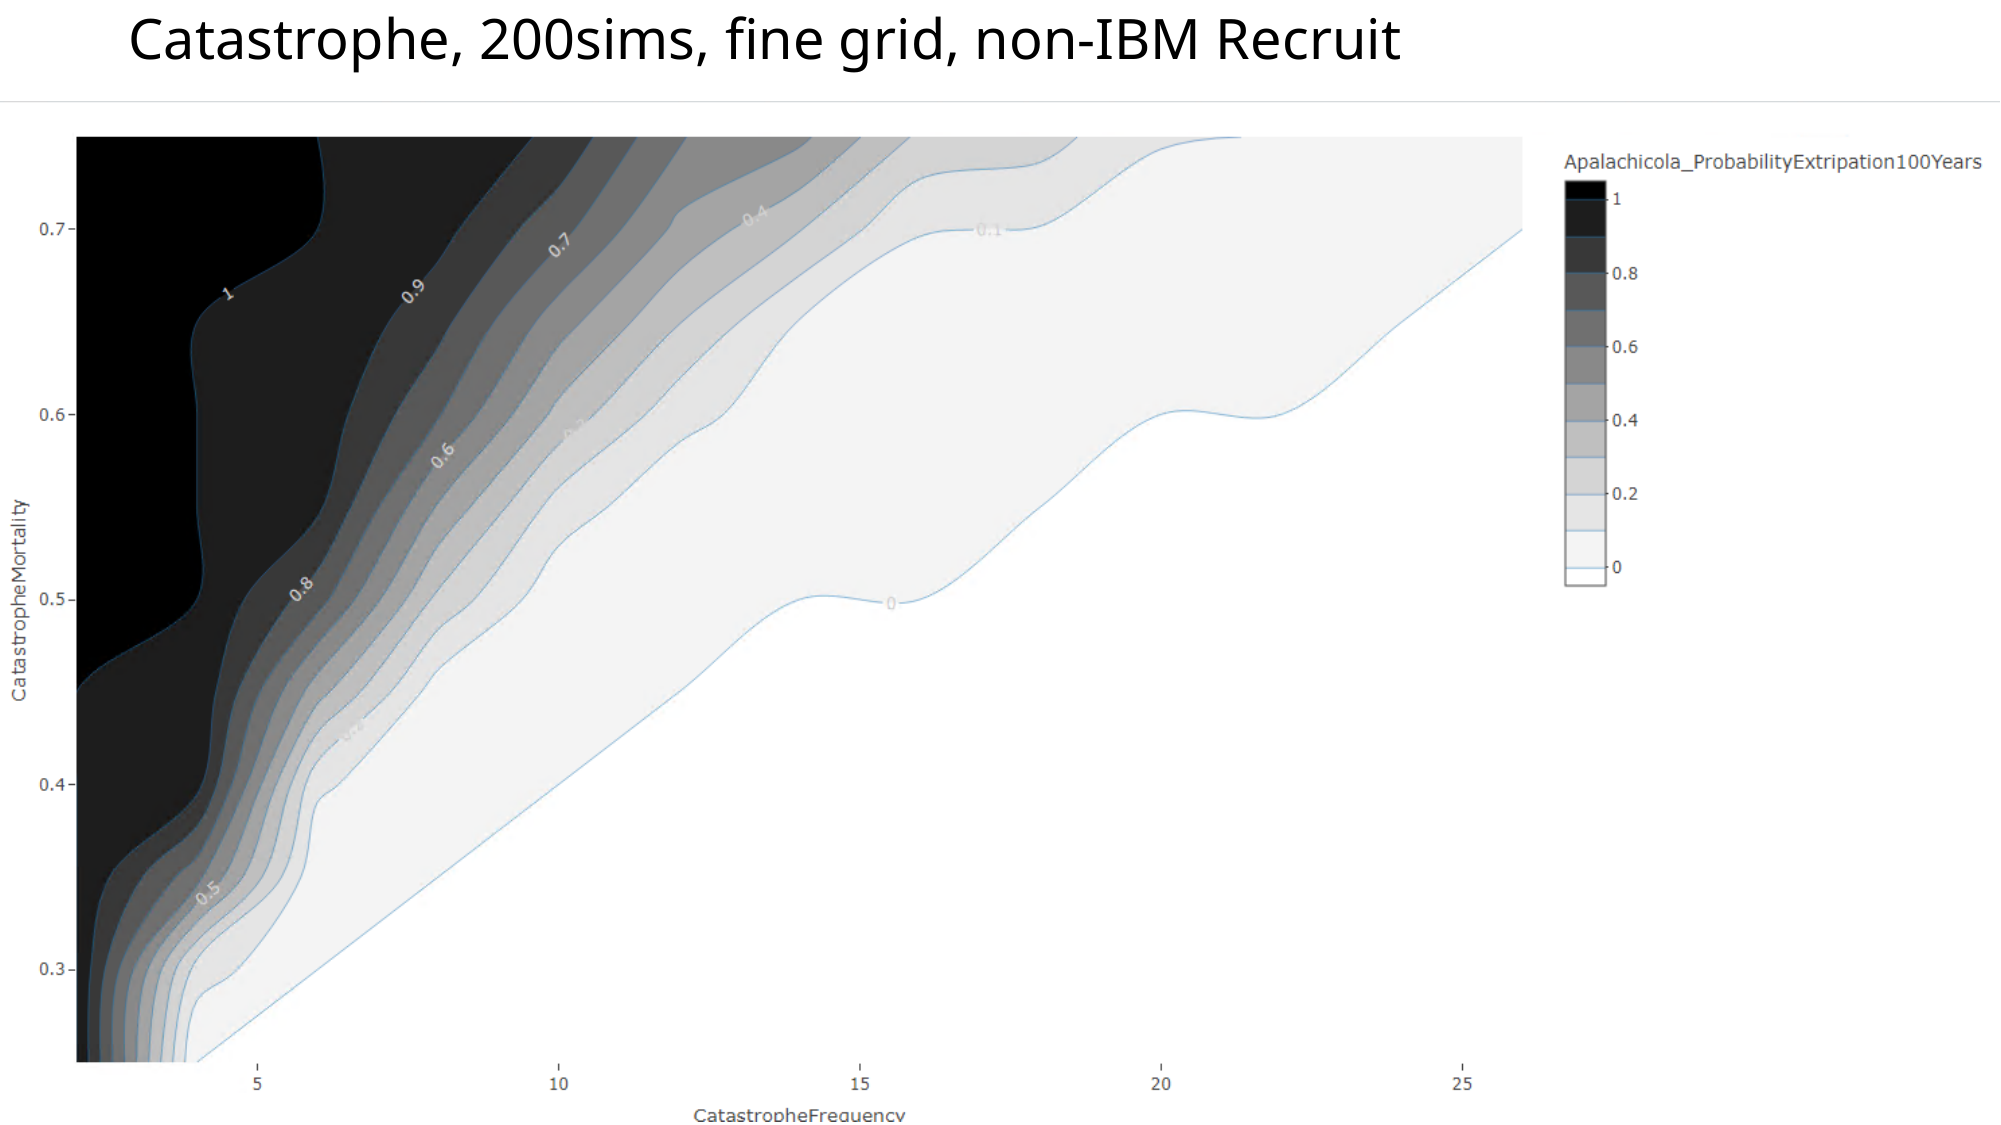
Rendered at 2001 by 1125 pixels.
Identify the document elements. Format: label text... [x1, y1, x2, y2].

title Catastrophe, 200sims, fine grid, non-IBM Recruit [113, 3, 1839, 81]
picture [0, 101, 2000, 1122]
